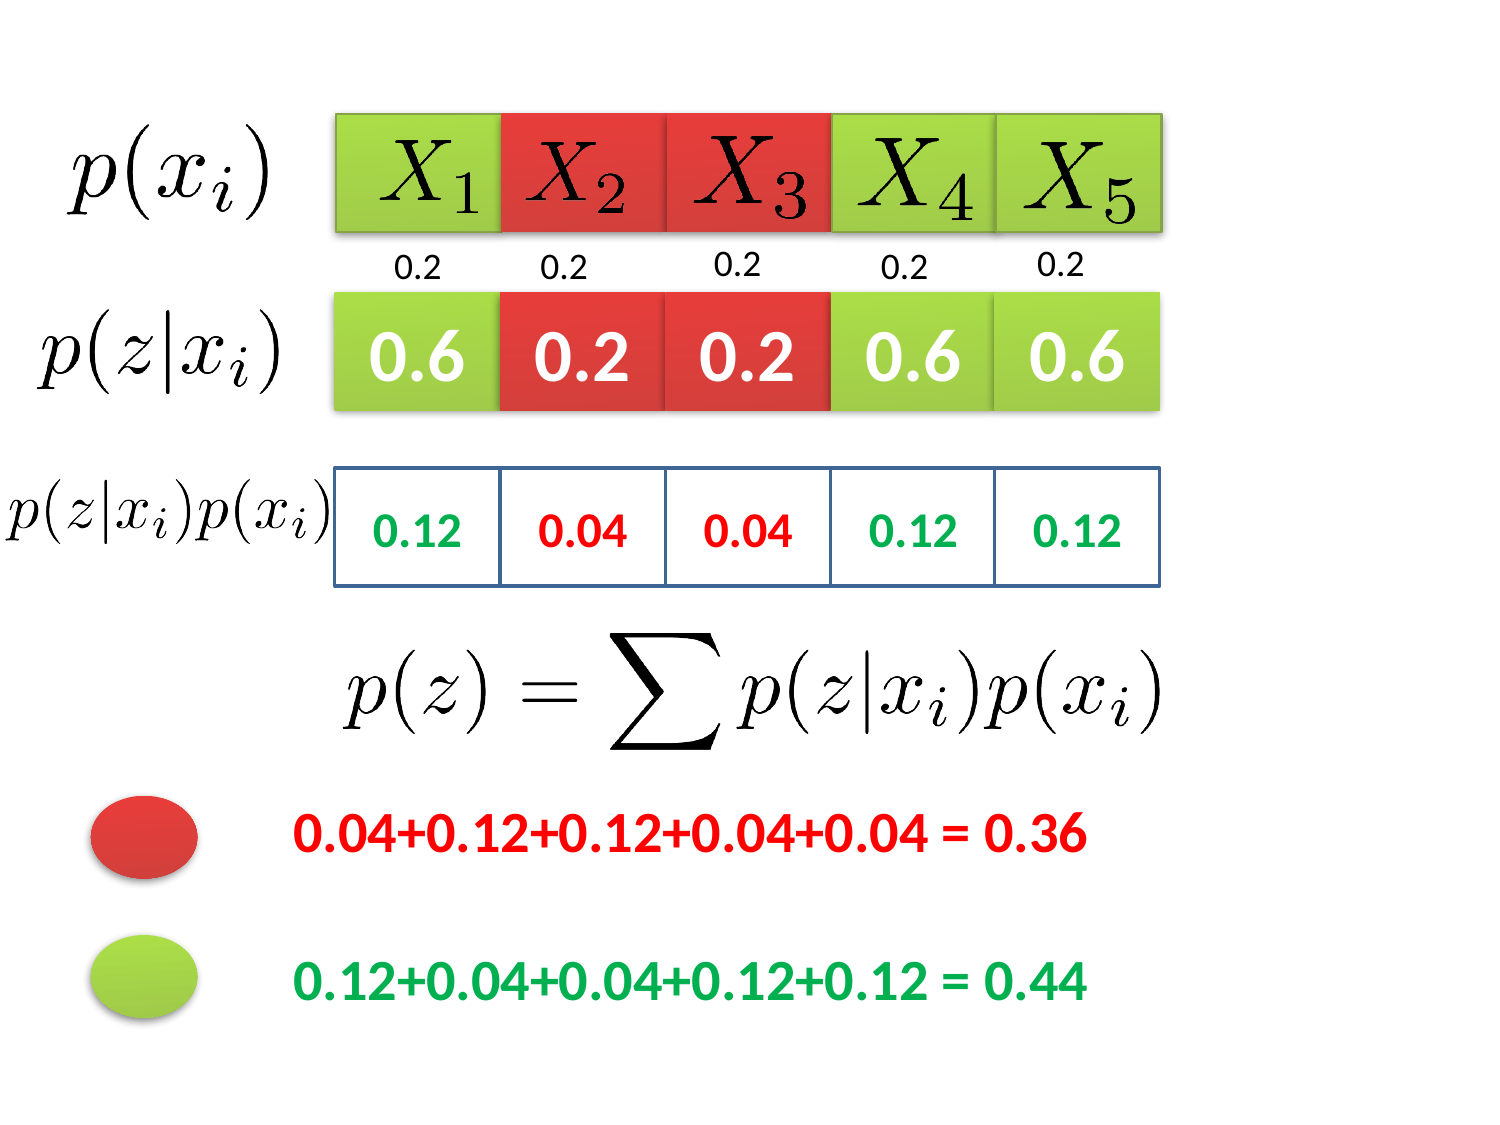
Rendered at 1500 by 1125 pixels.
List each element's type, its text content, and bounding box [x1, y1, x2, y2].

text_box 0.6 [994, 292, 1160, 411]
text_box [90, 935, 198, 1018]
picture [4, 479, 330, 545]
text_box 0.2 [866, 234, 965, 288]
picture [65, 124, 268, 221]
text_box 0.6 [830, 292, 990, 411]
picture [525, 141, 625, 214]
text_box [90, 795, 198, 879]
text_box 0.12+0.04+0.04+0.12+0.12 = 0.44 [278, 935, 1311, 1020]
picture [341, 632, 1160, 751]
text_box [667, 113, 830, 232]
text_box [501, 113, 663, 232]
text_box 0.04 [499, 466, 664, 588]
picture [378, 140, 478, 214]
text_box 0.2 [379, 234, 478, 288]
text_box 0.2 [525, 234, 624, 288]
text_box [335, 113, 498, 233]
picture [1022, 141, 1135, 225]
text_box 0.04+0.12+0.12+0.04+0.04 = 0.36 [278, 786, 1311, 872]
text_box 0.6 [334, 292, 495, 411]
text_box 0.12 [993, 466, 1161, 588]
text_box [831, 113, 993, 233]
picture [36, 308, 280, 394]
text_box [995, 113, 1163, 233]
text_box 0.2 [500, 292, 660, 411]
text_box 0.12 [333, 466, 499, 588]
picture [857, 138, 974, 221]
text_box 0.2 [665, 292, 826, 411]
picture [693, 136, 807, 219]
text_box 0.2 [699, 231, 798, 288]
text_box 0.12 [829, 466, 993, 588]
text_box 0.2 [1022, 233, 1121, 288]
text_box 0.04 [664, 466, 829, 588]
